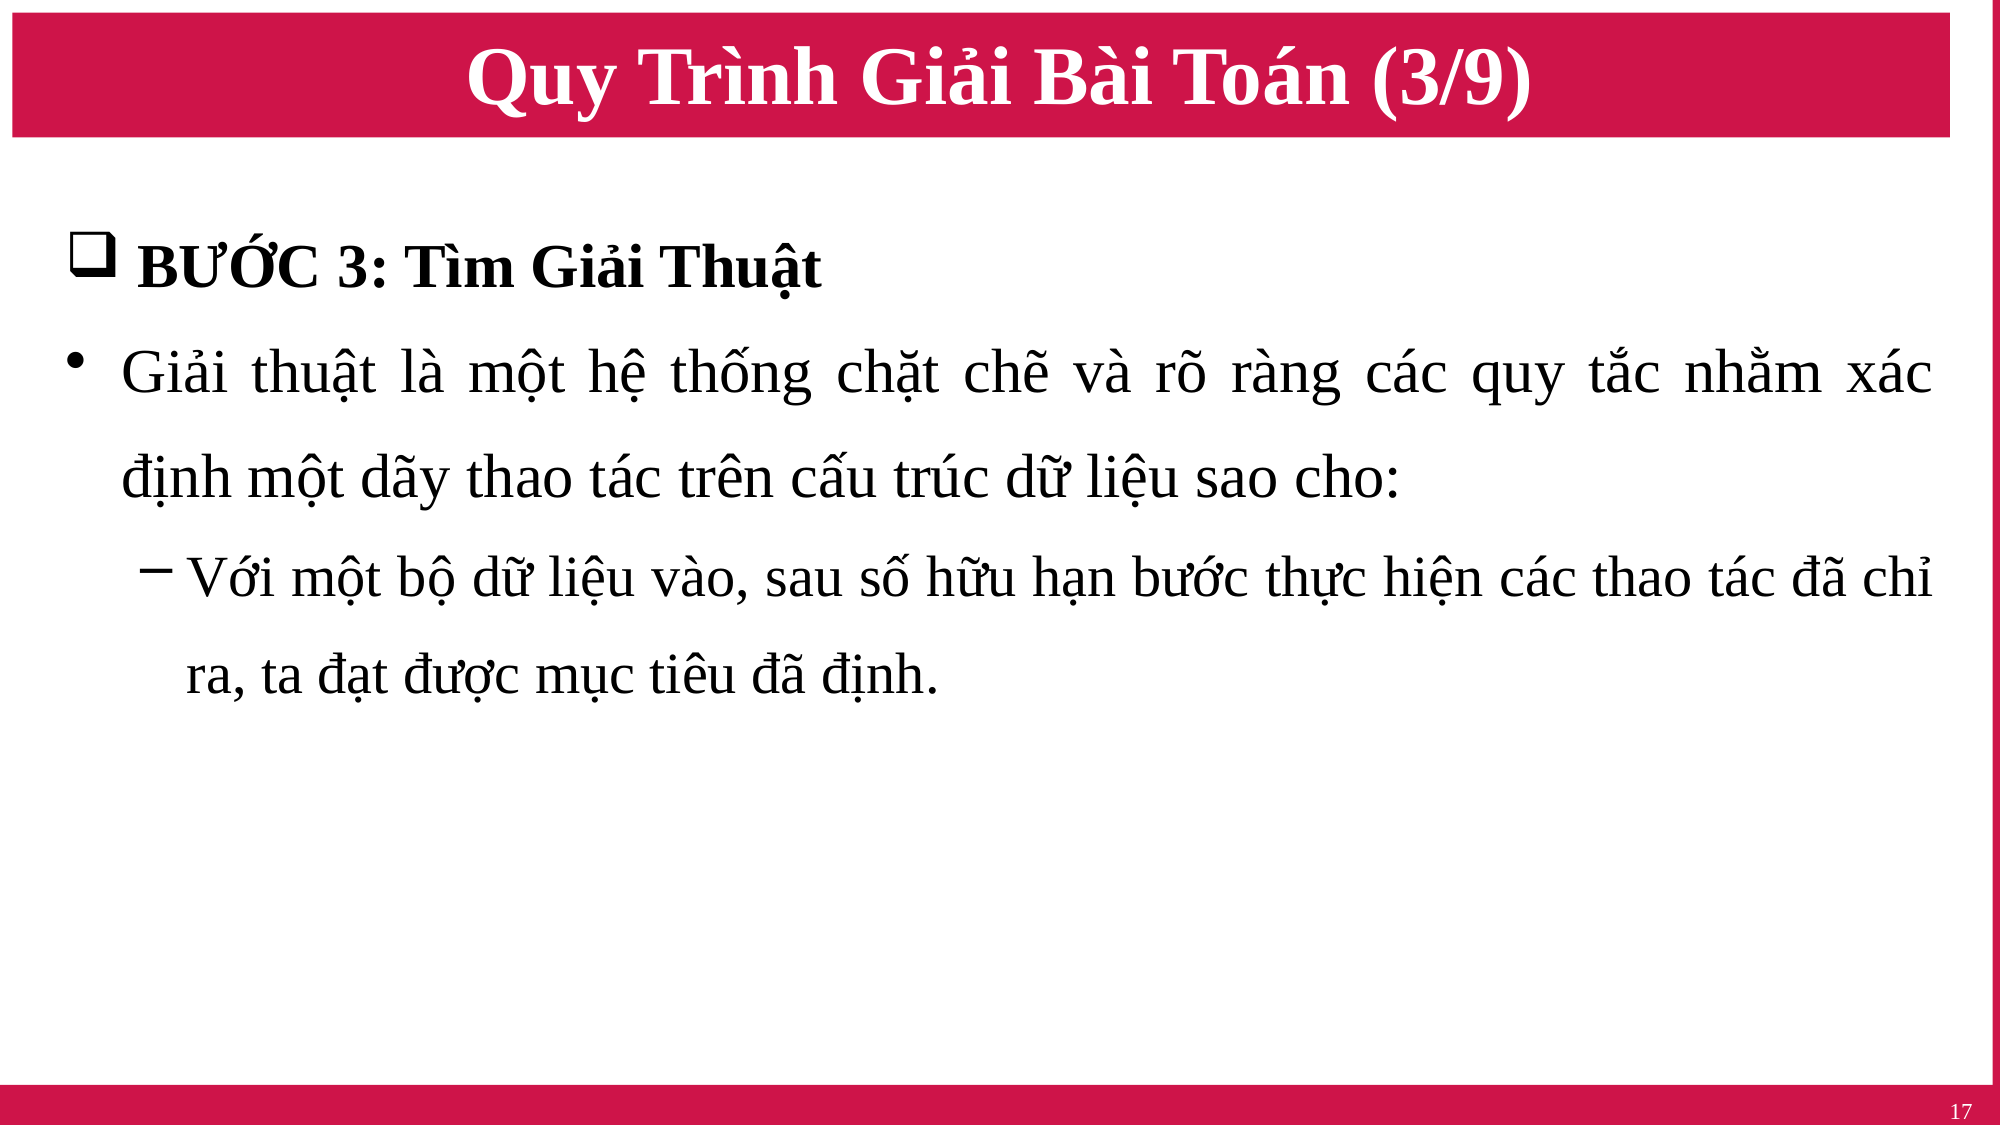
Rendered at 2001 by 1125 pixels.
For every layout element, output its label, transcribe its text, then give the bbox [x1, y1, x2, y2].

list BƯỚC 3: Tìm Giải Thuật Giải thuật là một hệ thống chặt chẽ và rõ ràng các quy tắc nhằm xác định một dãy thao tác trên cấu trúc dữ liệu sao cho: Với một bộ dữ liệu vào, sau số hữu hạn bước thực hiện các thao tác đã chỉ ra, ta đạt được mục tiêu đã định. [50, 187, 1950, 1063]
slide_number 17 [1520, 1074, 1988, 1113]
title Quy Trình Giải Bài Toán (3/9) [99, 24, 1900, 118]
